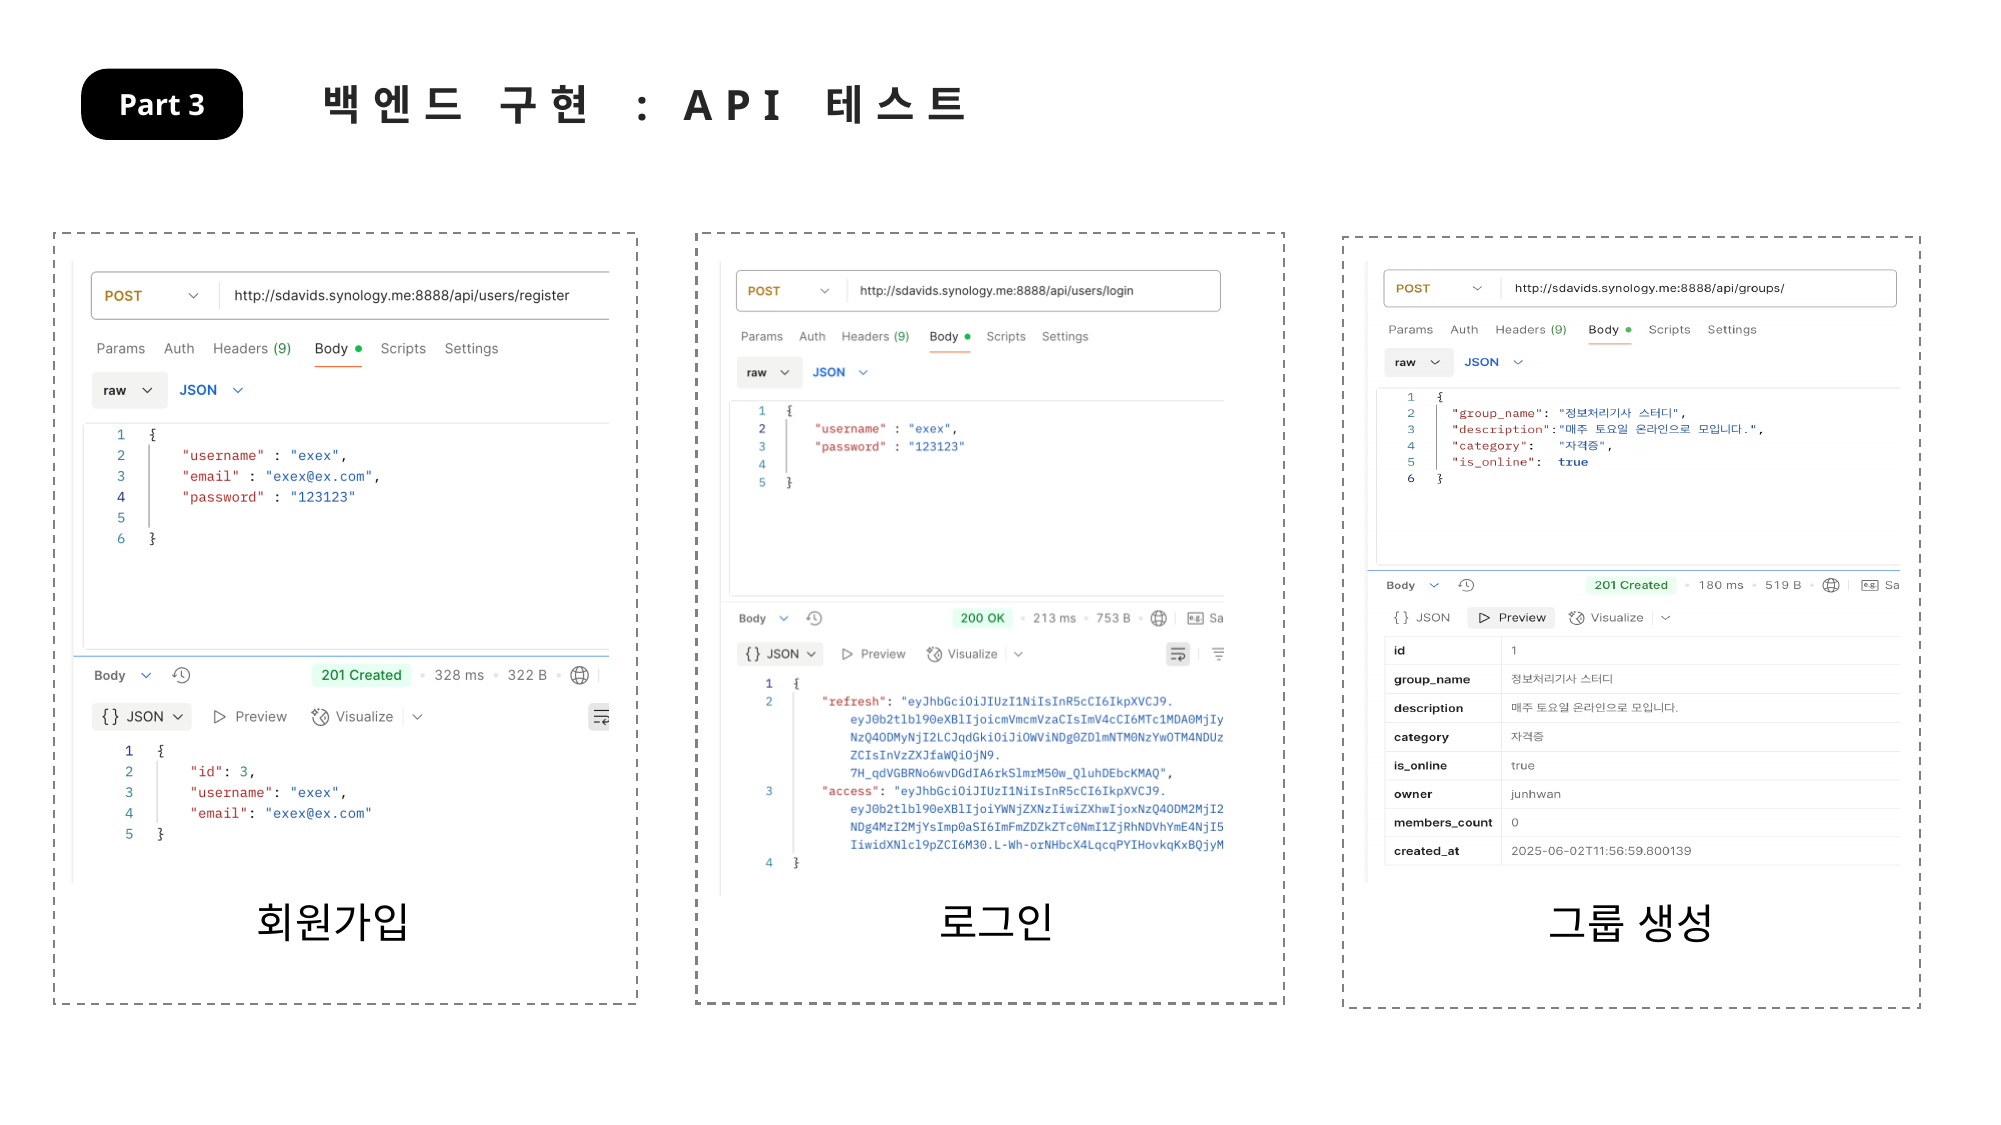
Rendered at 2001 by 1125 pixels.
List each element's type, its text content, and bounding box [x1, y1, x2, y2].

picture [718, 261, 1224, 896]
text_box 백엔드 구현 : API 테스트 [307, 71, 1006, 137]
text_box Part 3 [104, 79, 221, 129]
text_box [53, 232, 638, 1005]
picture [70, 261, 609, 883]
text_box [80, 67, 245, 141]
text_box [1342, 236, 1921, 1009]
text_box 로그인 [798, 896, 1195, 955]
picture [1364, 261, 1900, 883]
text_box 그룹 생성 [1451, 890, 1812, 956]
text_box 회원가입 [143, 889, 537, 955]
text_box [695, 232, 1285, 1005]
